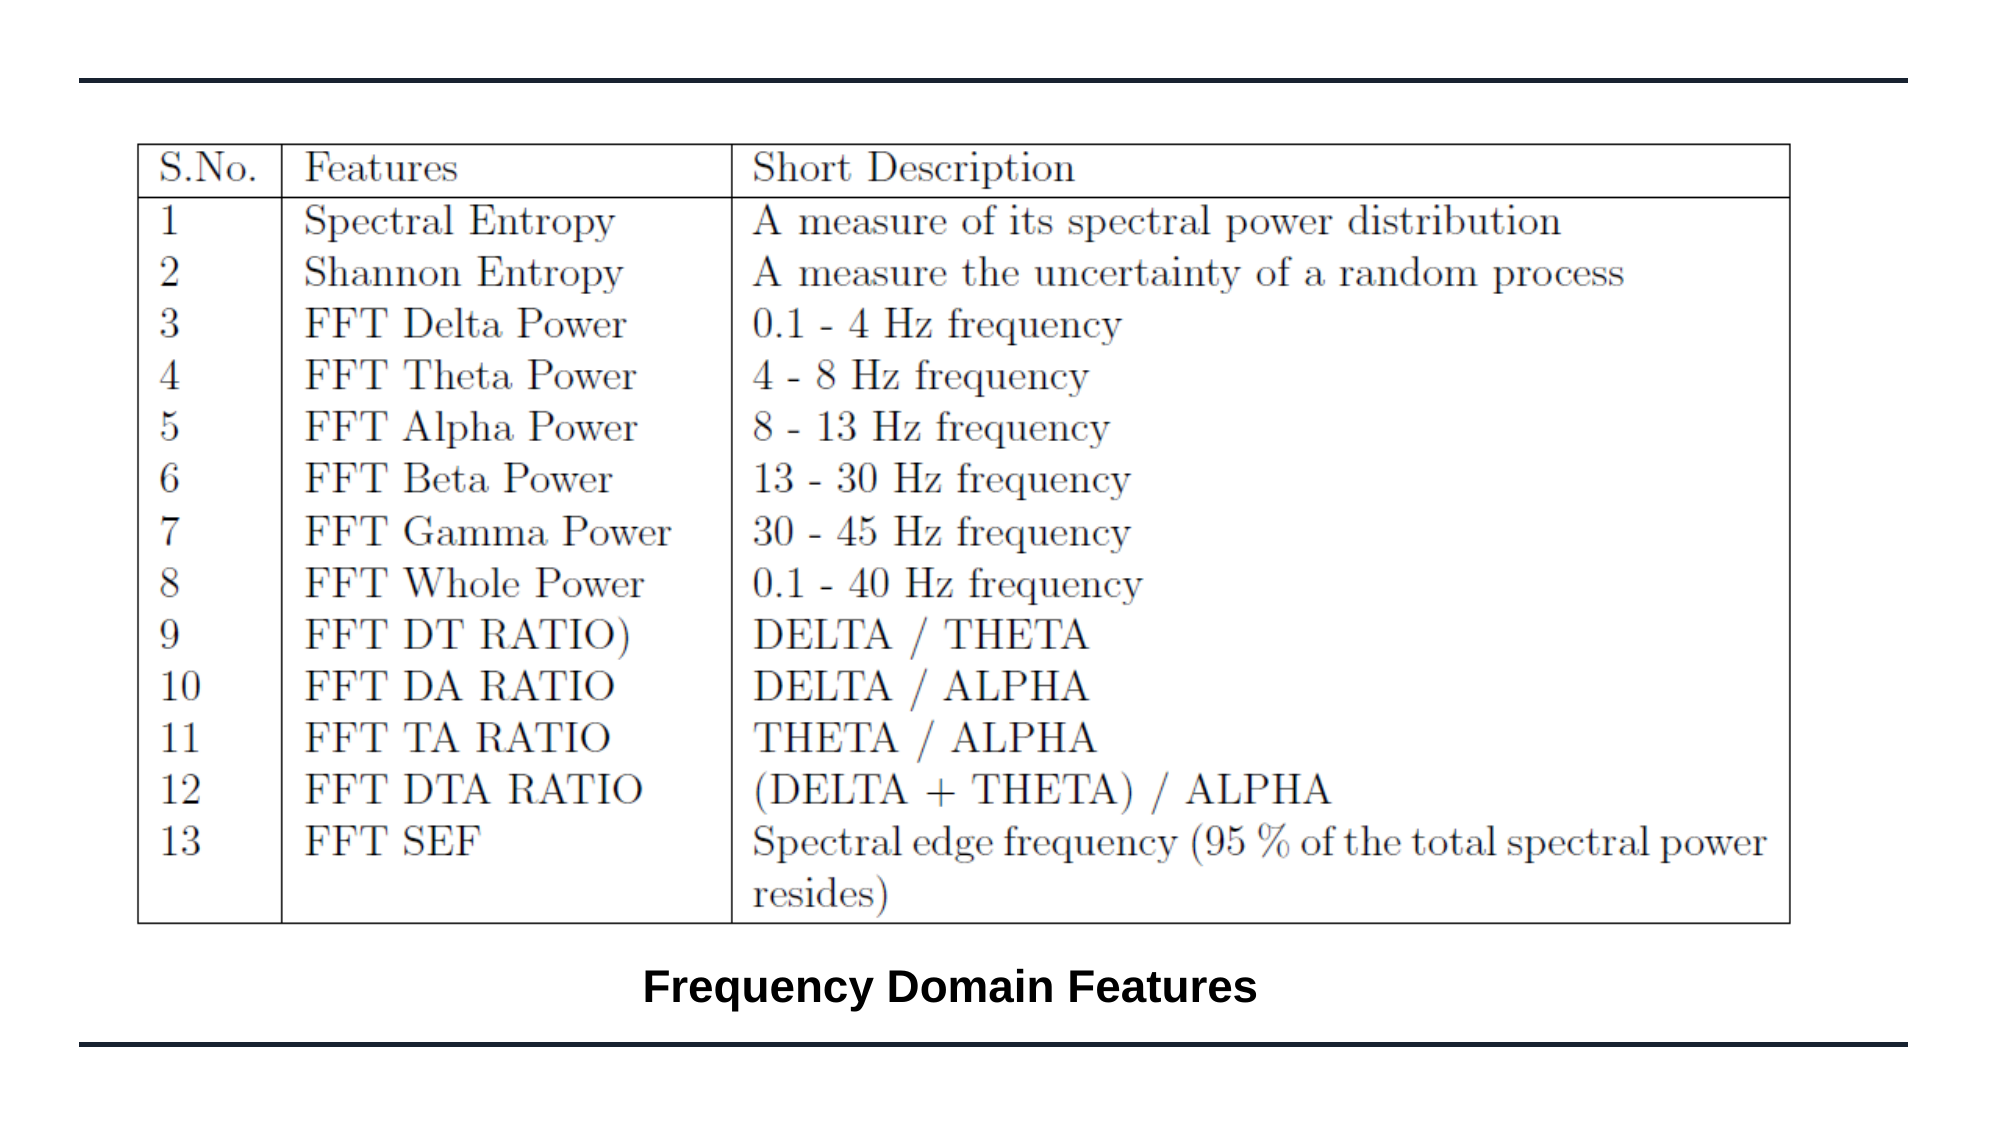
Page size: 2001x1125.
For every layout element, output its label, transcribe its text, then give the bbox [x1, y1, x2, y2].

text_box Frequency Domain Features [627, 941, 1314, 1027]
picture [99, 99, 1842, 925]
